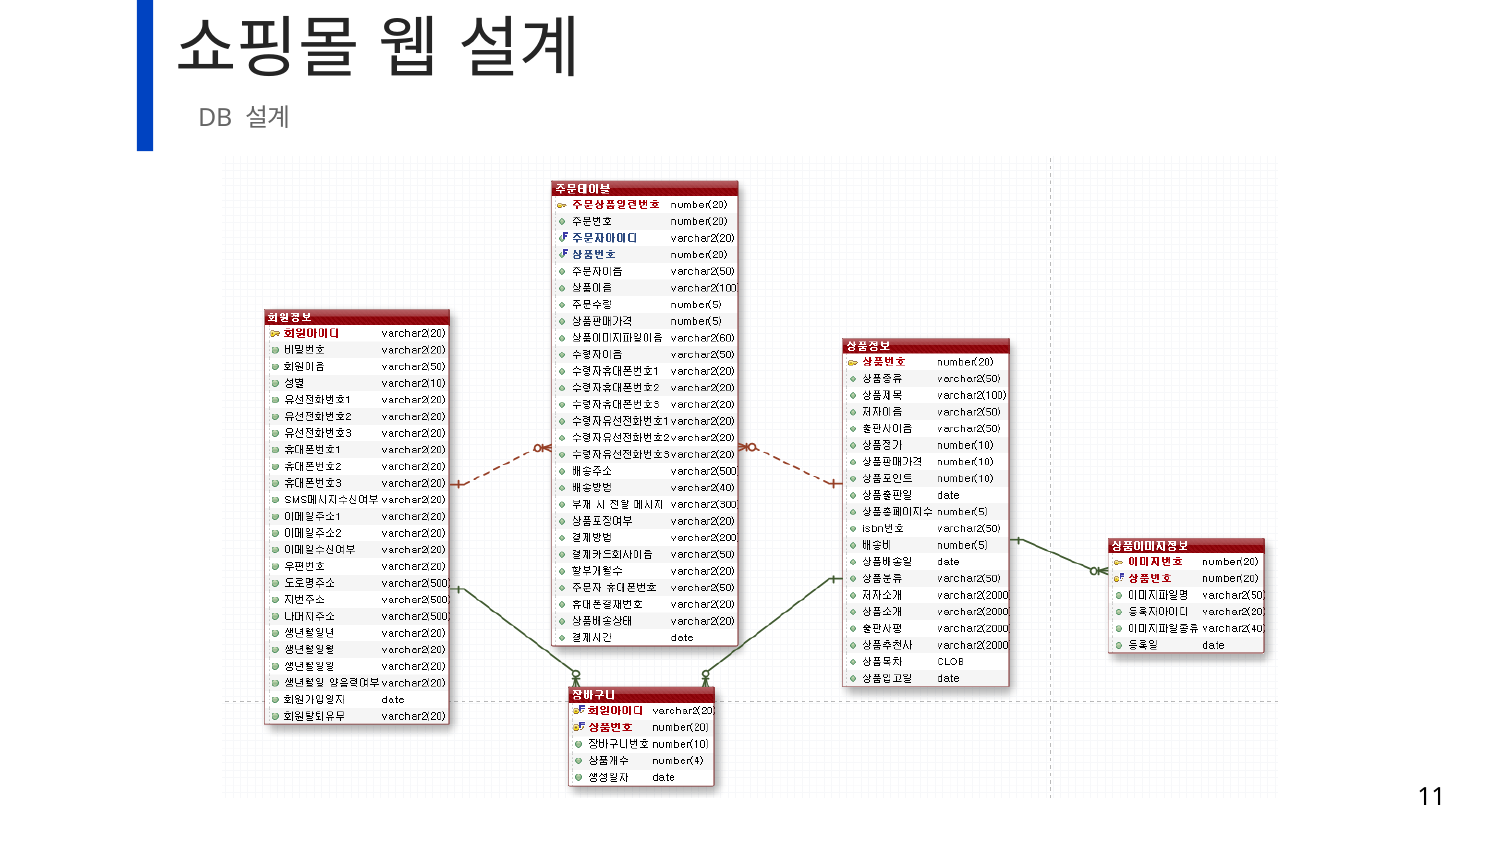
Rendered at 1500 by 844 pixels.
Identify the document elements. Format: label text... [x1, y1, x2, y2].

picture [221, 156, 1278, 798]
title 쇼핑몰 웹 설계 [160, 0, 1419, 100]
subtitle DB 설계 [160, 86, 583, 150]
slide_number 11 [1402, 764, 1493, 830]
